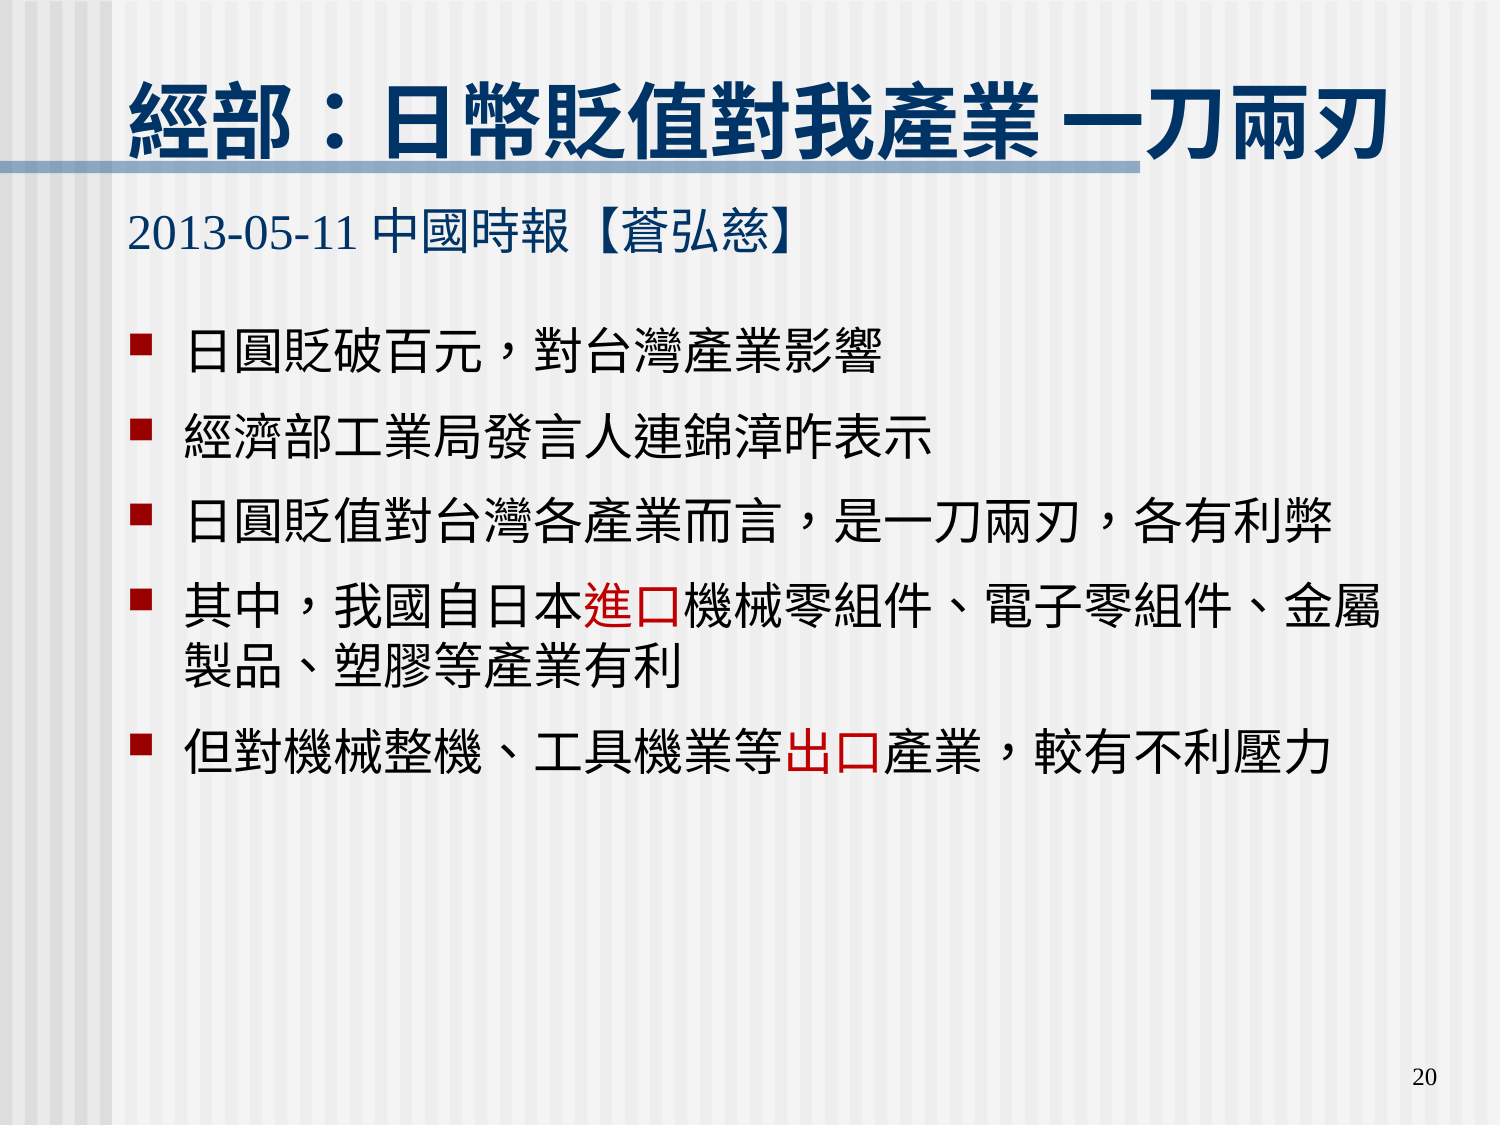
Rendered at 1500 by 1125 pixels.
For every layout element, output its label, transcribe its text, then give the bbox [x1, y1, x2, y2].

title 經部：日幣貶值對我產業 一刀兩刃 2013-05-11中國時報【蒼弘慈】 [111, 9, 1452, 268]
slide_number 20 [1139, 1023, 1453, 1099]
list 日圓貶破百元，對台灣產業影響 經濟部工業局發言人連錦漳昨表示 日圓貶值對台灣各產業而言，是一刀兩刃，各有利弊 其中，我國自日本進口機械零組件、電子零組件、金屬製品、塑膠等產業有利 但對機械整機、工具機業等出口產業，較有不利壓力 [111, 312, 1443, 1001]
